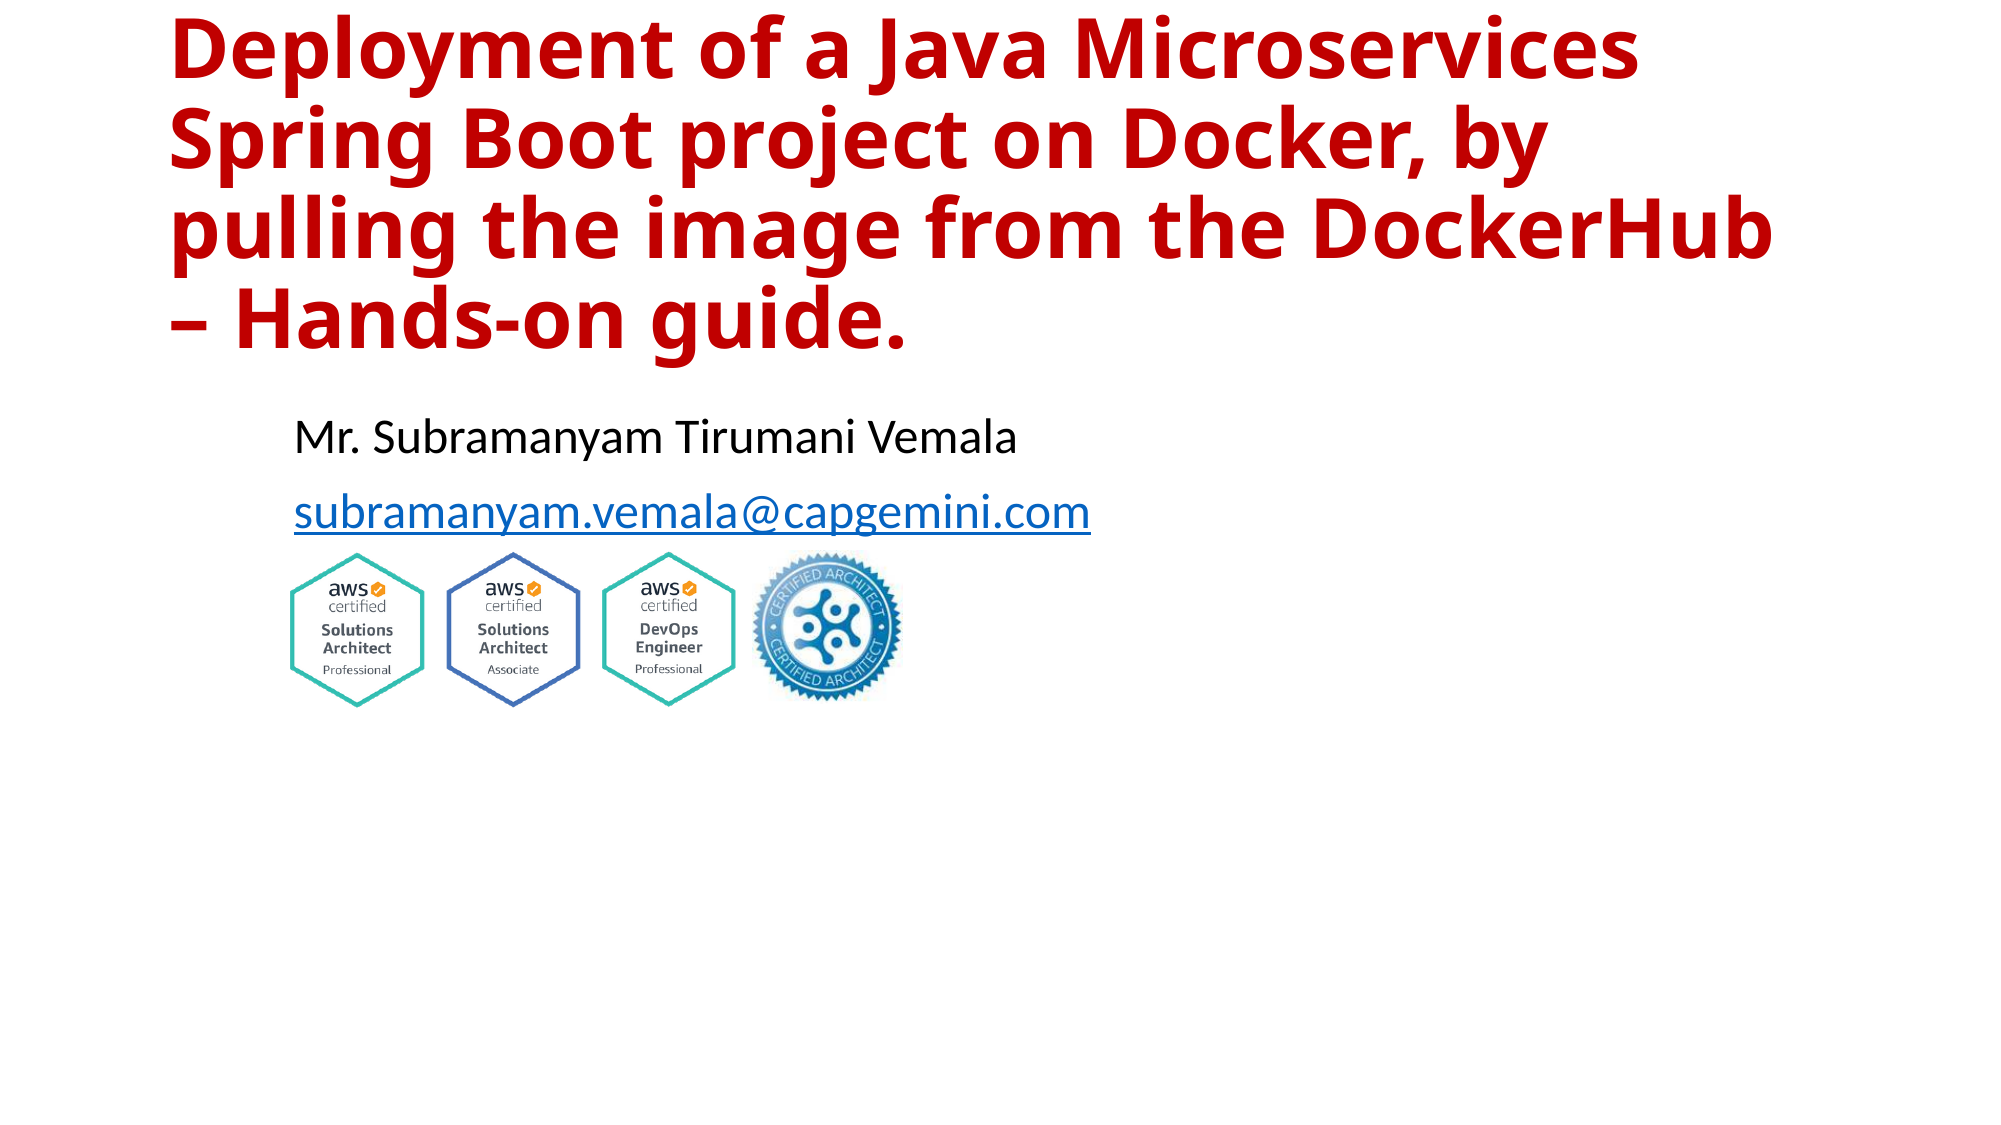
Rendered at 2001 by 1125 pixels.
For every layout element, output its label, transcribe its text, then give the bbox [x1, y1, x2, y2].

picture [752, 550, 903, 704]
subtitle Mr. Subramanyam Tirumani Vemala subramanyam.vemala@capgemini.com [278, 402, 1750, 730]
title Deployment of a Java Microservices Spring Boot project on Docker, by pulling the image from the DockerHub – Hands-on guide. [153, 97, 1842, 374]
picture [278, 550, 747, 709]
